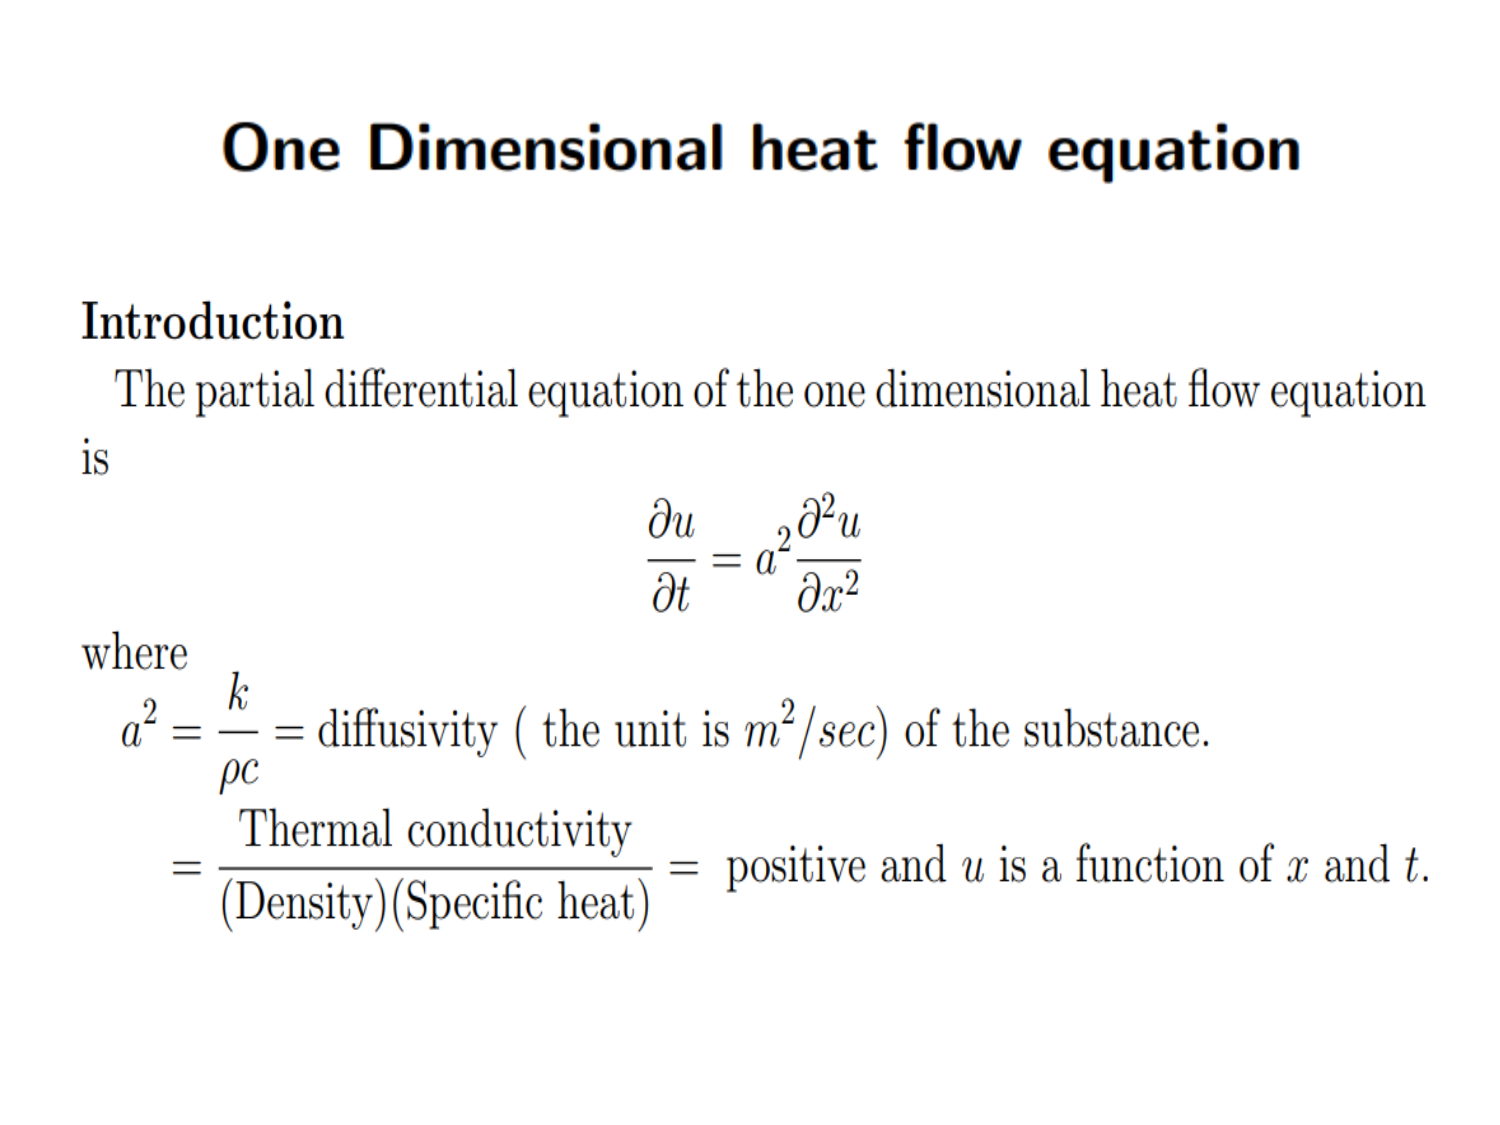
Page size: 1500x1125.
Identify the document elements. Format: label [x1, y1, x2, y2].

picture [210, 81, 1313, 200]
picture [46, 280, 1442, 938]
